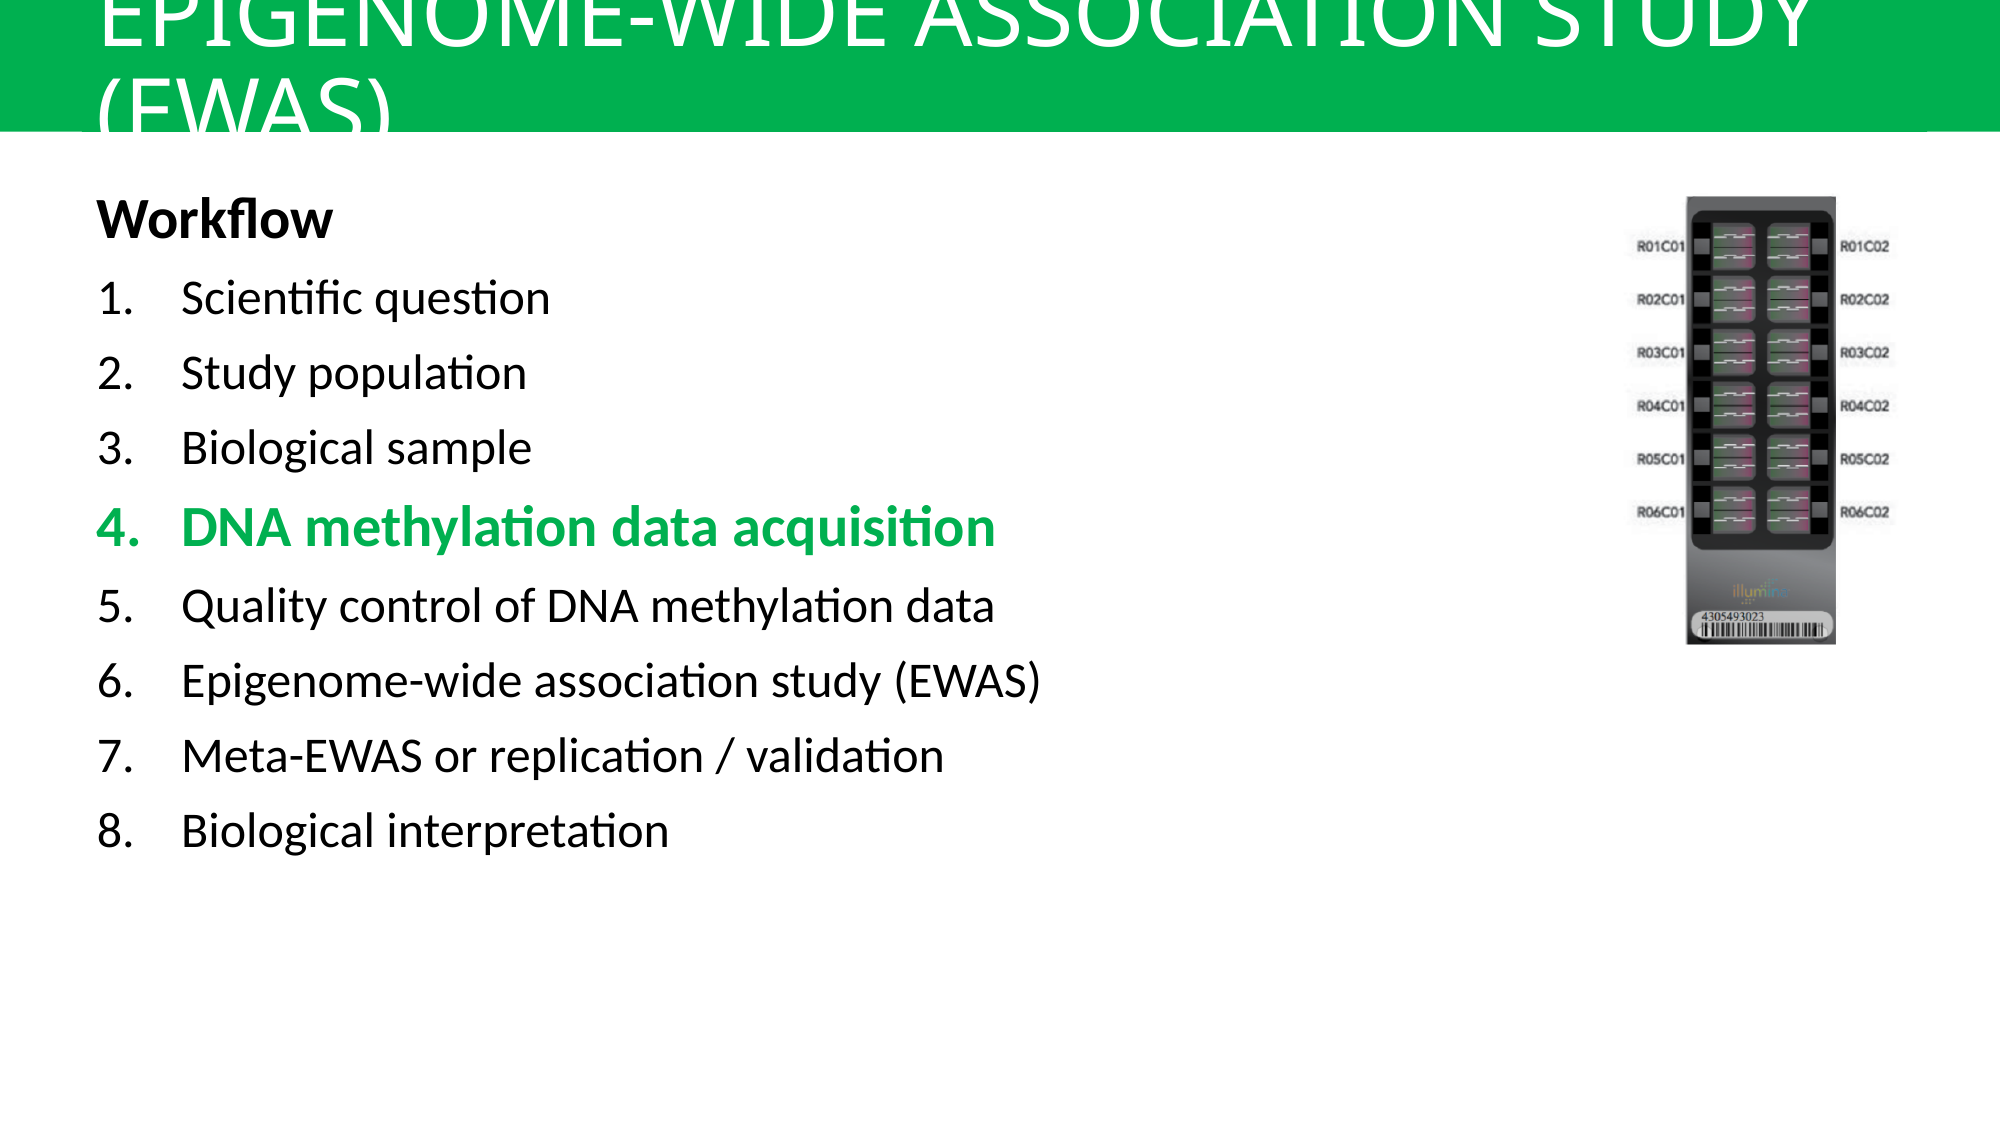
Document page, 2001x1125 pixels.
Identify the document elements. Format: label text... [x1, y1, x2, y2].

list Workflow Scientific question Study population Biological sample DNA methylation data acquisition Quality control of DNA methylation data Epigenome-wide association study (EWAS) Meta-EWAS or replication / validation Biological interpretation [81, 180, 1928, 1082]
picture [1622, 180, 1905, 659]
title EPIGENOME-WIDE ASSOCIATION STUDY (EWAS) [81, 0, 1928, 132]
text_box [0, 0, 2000, 133]
